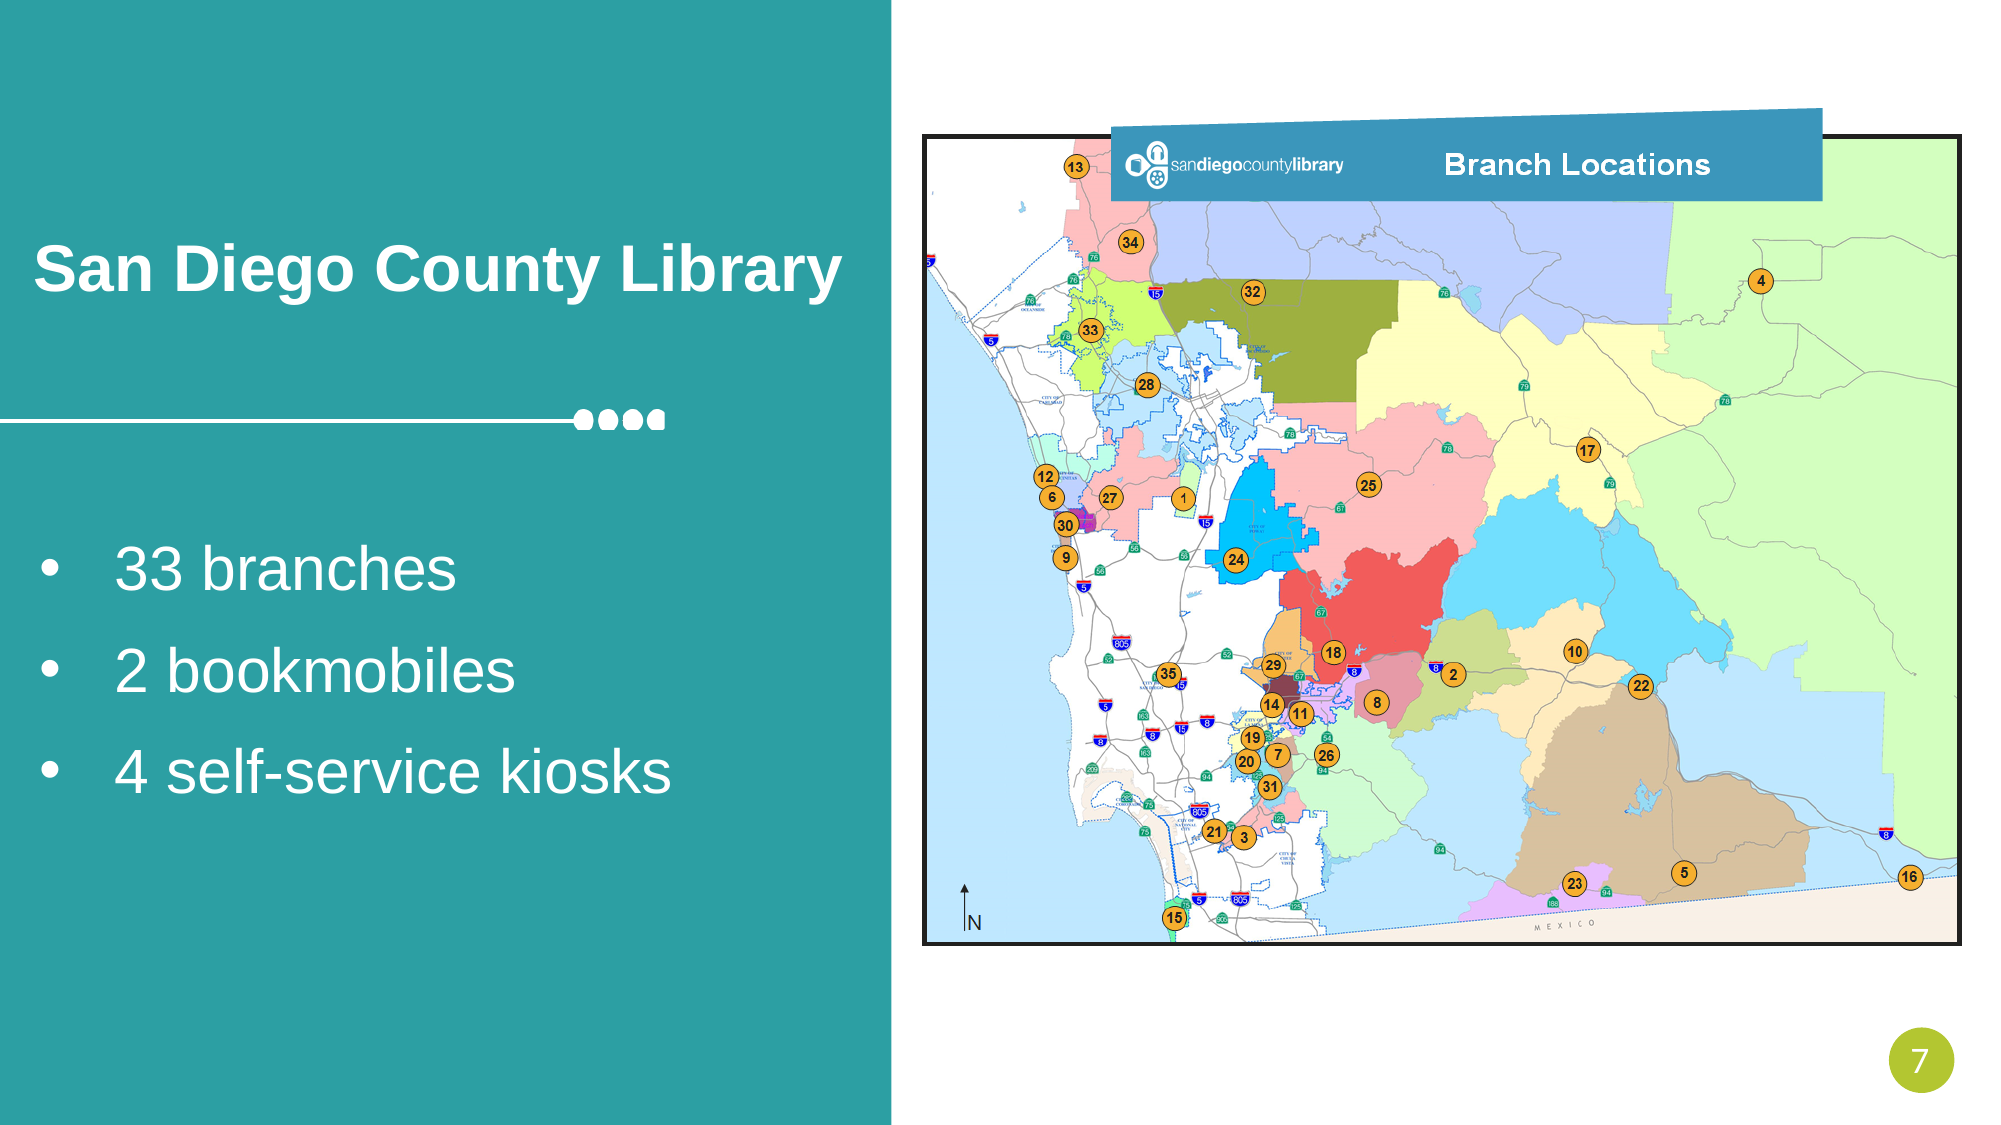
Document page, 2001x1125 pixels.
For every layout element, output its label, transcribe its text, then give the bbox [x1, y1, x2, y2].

title San Diego County Library [19, 223, 892, 321]
picture [0, 409, 665, 430]
picture [916, 100, 1976, 949]
text_box [1887, 1039, 1950, 1095]
text_box 33 branches 2 bookmobiles 4 self-service kiosks [24, 499, 898, 815]
slide_number 7 [1895, 1028, 1972, 1079]
text_box [0, 0, 893, 1125]
